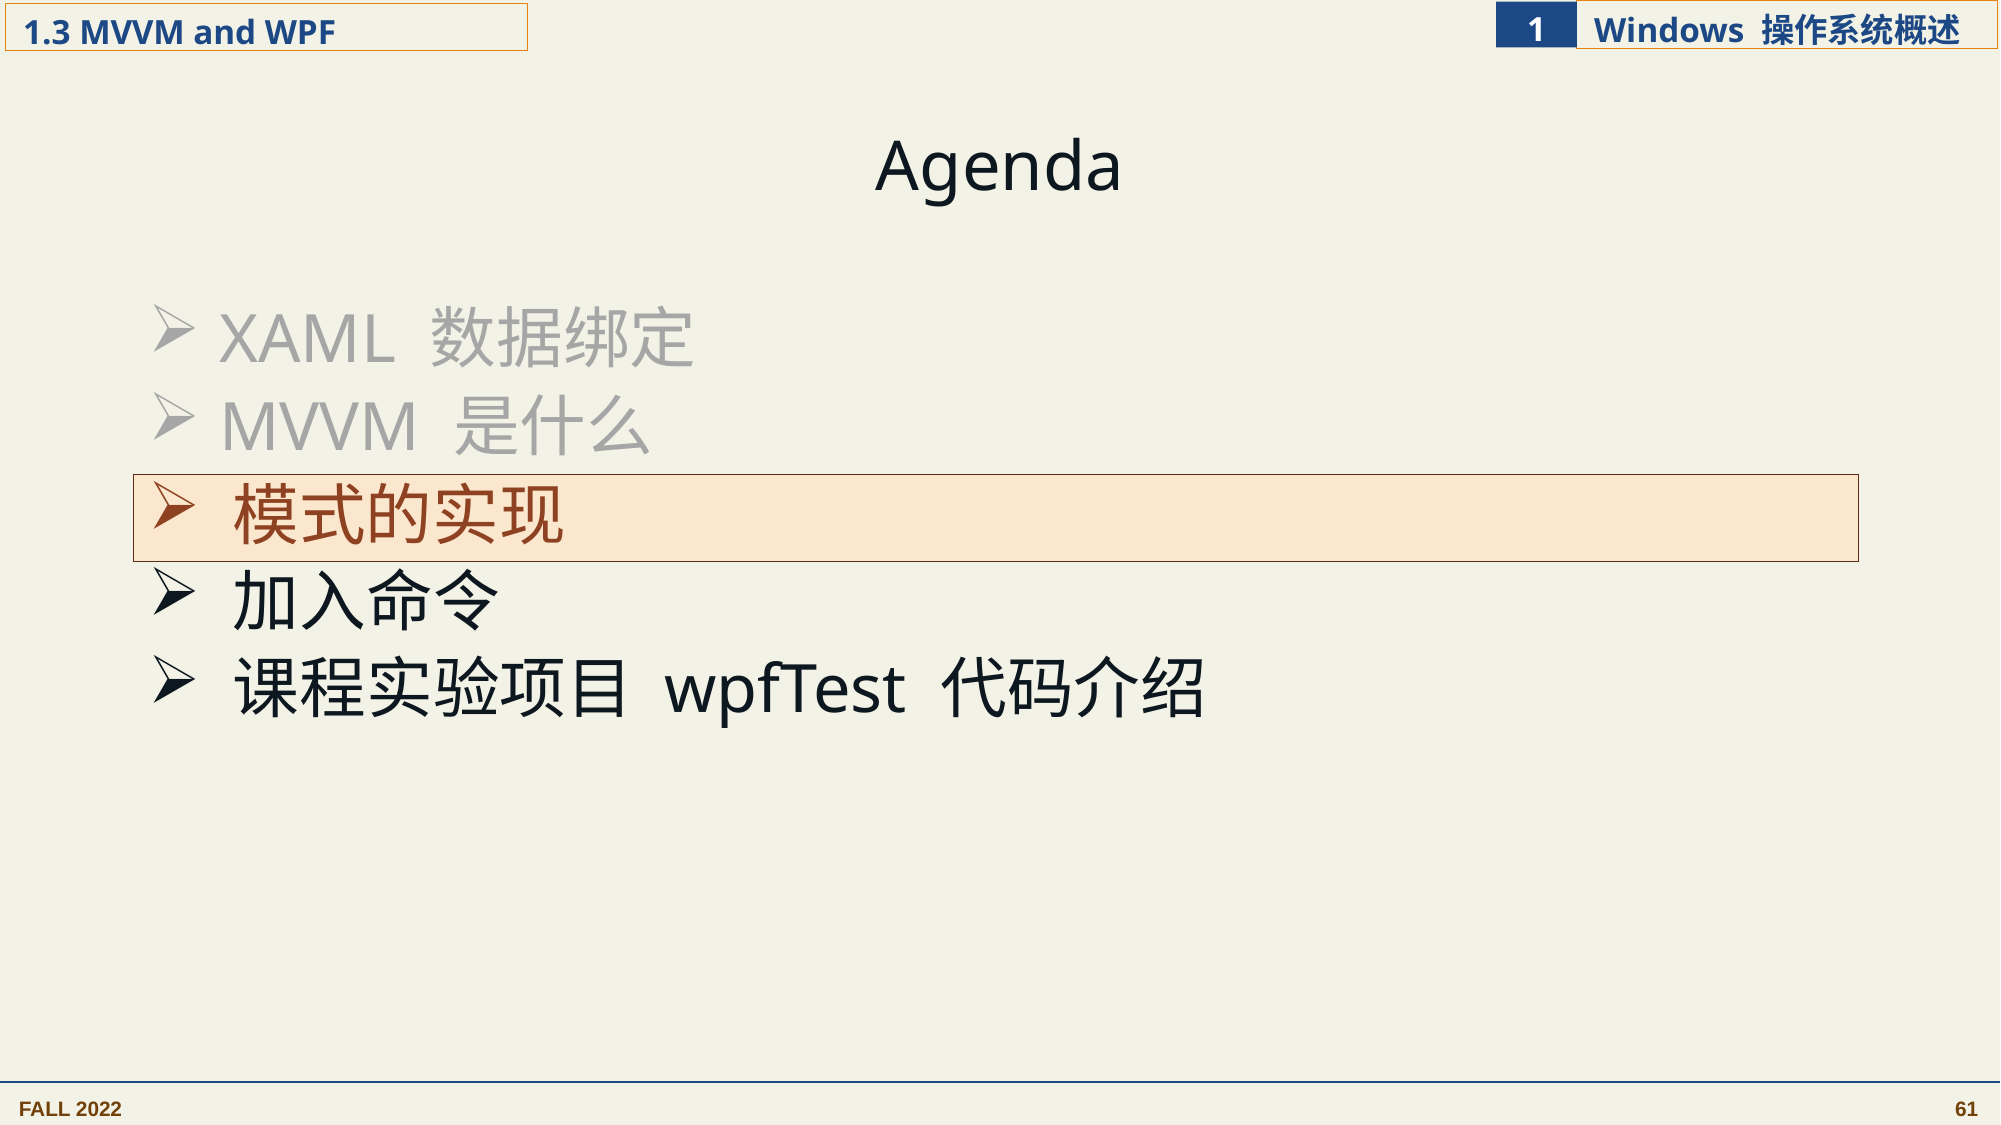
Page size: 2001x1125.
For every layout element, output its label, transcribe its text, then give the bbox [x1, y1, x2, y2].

list XAML 数据绑定 MVVM 是什么 模式的实现 加入命令 课程实验项目 wpfTest 代码介绍 [137, 299, 1863, 1014]
text_box 模式的实现 [133, 474, 1859, 562]
title Agenda [137, 59, 1863, 278]
